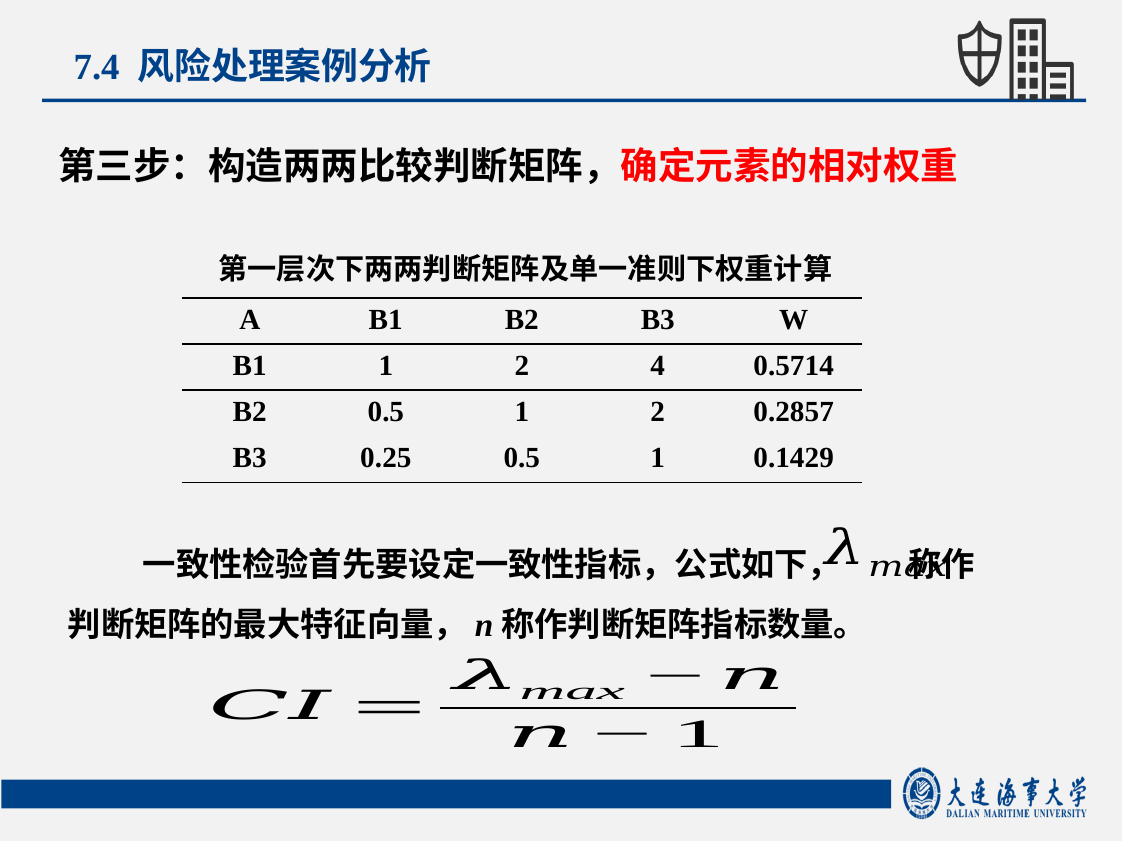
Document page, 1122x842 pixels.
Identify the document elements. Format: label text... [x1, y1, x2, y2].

table_header A [182, 299, 318, 343]
table_cell 1 [590, 436, 726, 482]
table_cell 0.5 [318, 391, 454, 436]
table_cell B2 [182, 391, 318, 436]
text_box 第三步：构造两两比较判断矩阵，确定元素的相对权重 [47, 113, 1033, 193]
table_cell 1 [454, 391, 590, 436]
table_header B1 [318, 299, 454, 343]
text_box 一致性检验首先要设定一致性指标，公式如下， 称作判断矩阵的最大特征向量，n称作判断矩阵指标数量。 [52, 515, 998, 651]
table_header B3 [590, 299, 726, 343]
table_cell 0.1429 [726, 436, 862, 482]
table_cell B3 [182, 436, 318, 482]
table_cell 2 [454, 345, 590, 389]
text_box 7.4 风险处理案例分析 [62, 37, 561, 93]
table_cell 4 [590, 345, 726, 389]
picture [902, 767, 1087, 820]
table_header W [726, 299, 862, 343]
table_cell 0.25 [318, 436, 454, 482]
table_cell 0.5714 [726, 345, 862, 389]
table_cell 2 [590, 391, 726, 436]
table_cell B1 [182, 345, 318, 389]
table_cell 0.5 [454, 436, 590, 482]
table_header B2 [454, 299, 590, 343]
text_box 第一层次下两两判断矩阵及单一准则下权重计算 [185, 244, 866, 291]
picture [957, 18, 1074, 100]
table_cell 1 [318, 345, 454, 389]
table_cell 0.2857 [726, 391, 862, 436]
